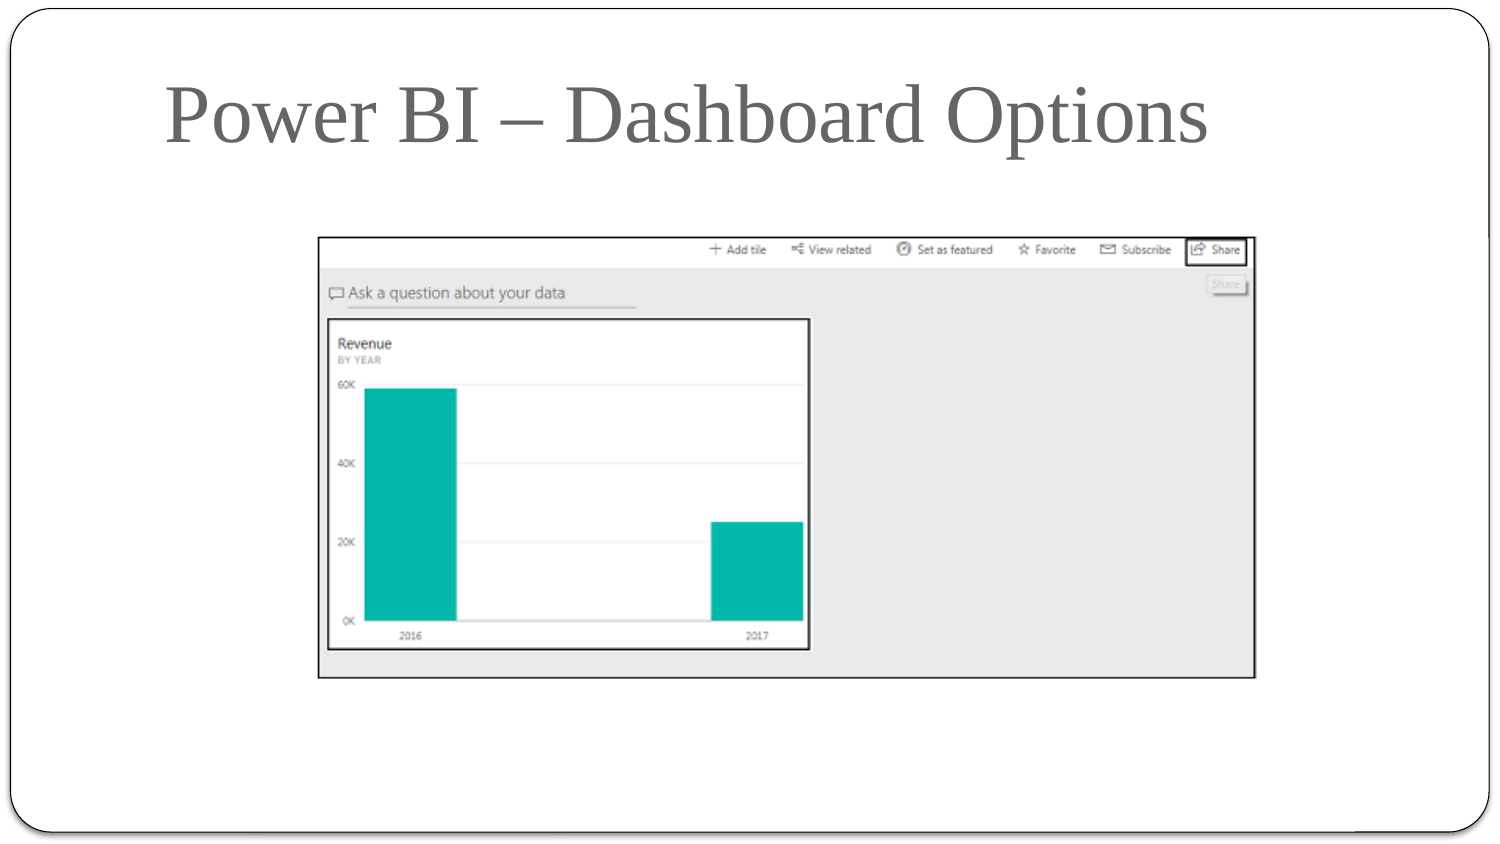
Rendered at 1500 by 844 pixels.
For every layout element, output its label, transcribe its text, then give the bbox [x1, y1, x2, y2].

title Power BI – Dashboard Options [150, 33, 1425, 175]
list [304, 226, 1271, 693]
